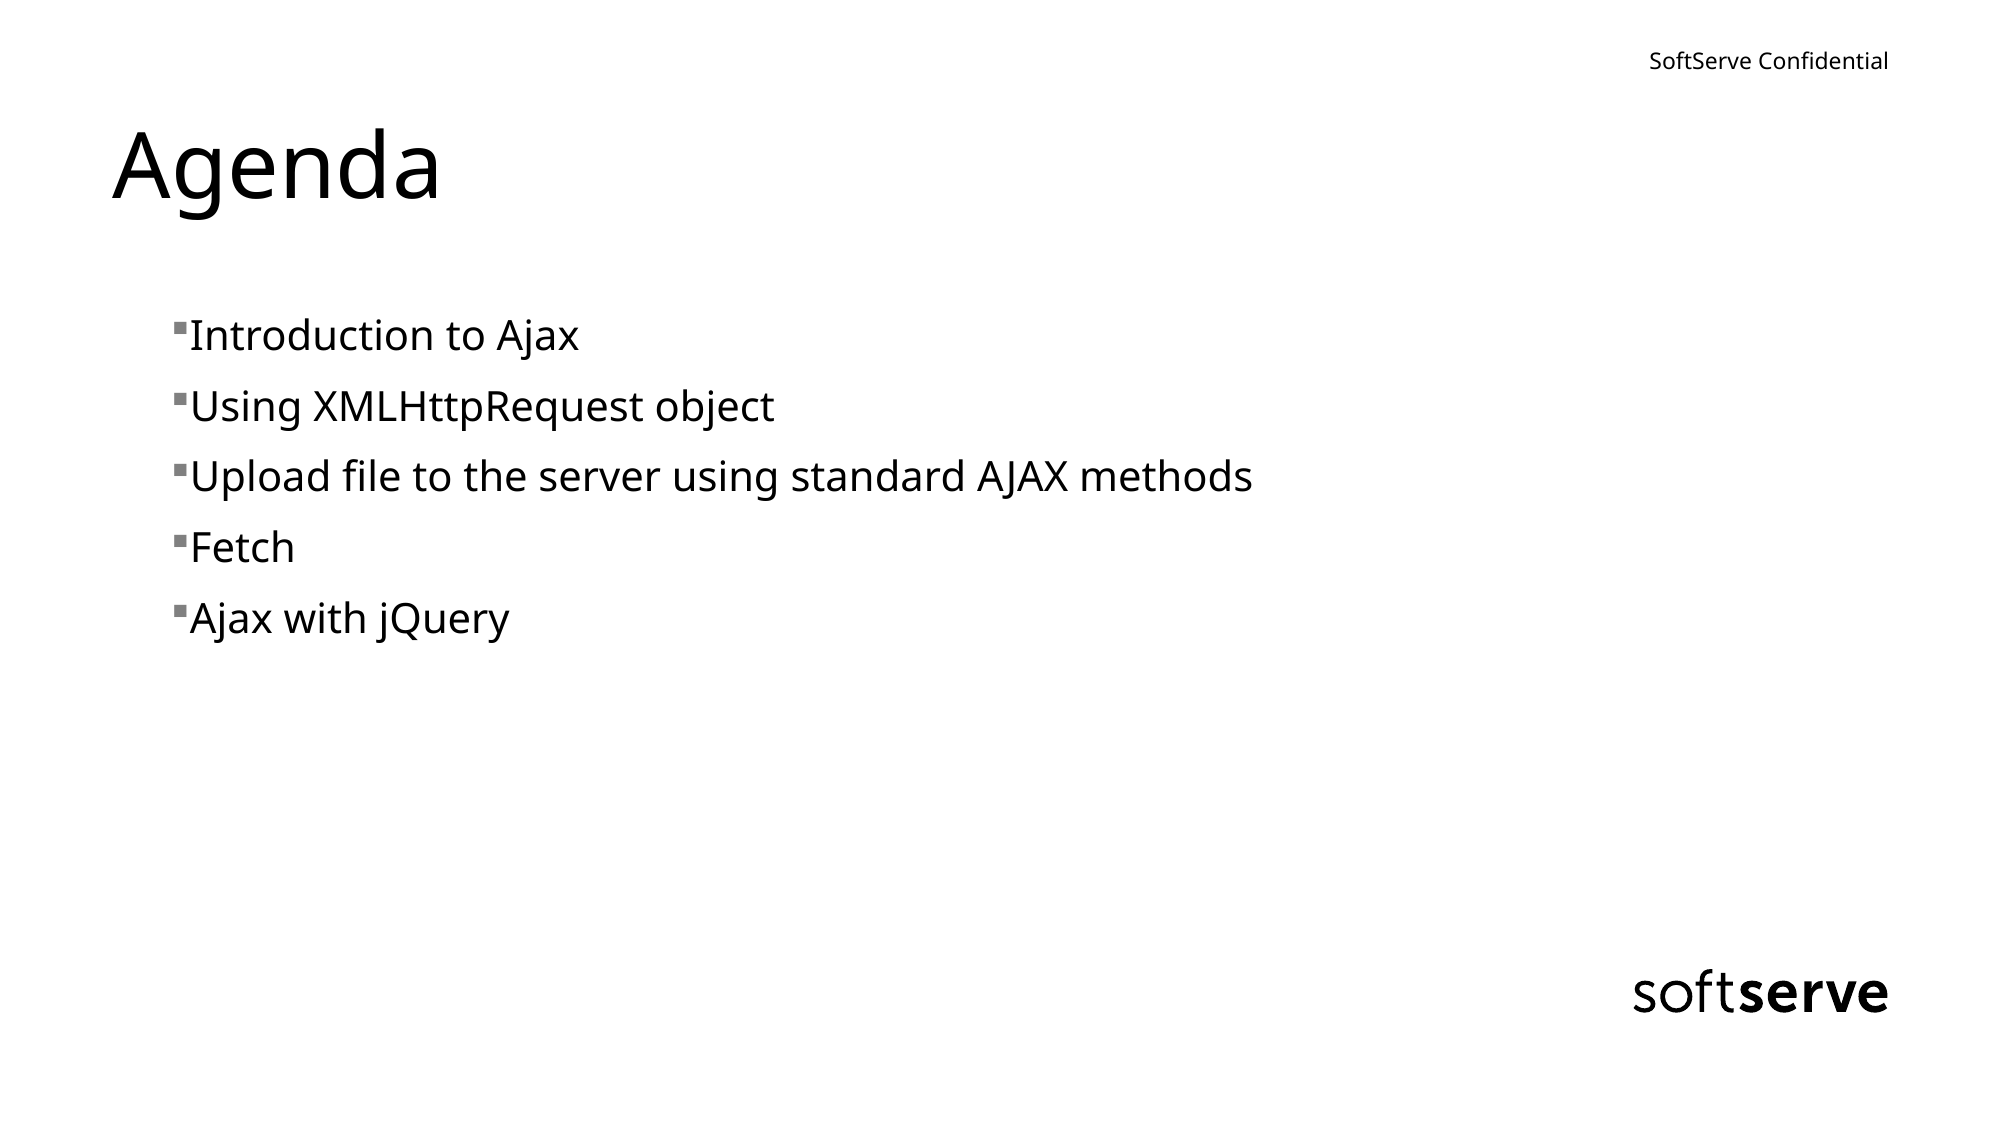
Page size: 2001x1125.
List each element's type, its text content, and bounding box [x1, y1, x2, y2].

list Introduction to Ajax Using XMLHttpRequest object Upload file to the server using standard AJAX methods Fetch Ajax with jQuery [112, 301, 1888, 864]
title Agenda [112, 112, 1888, 225]
